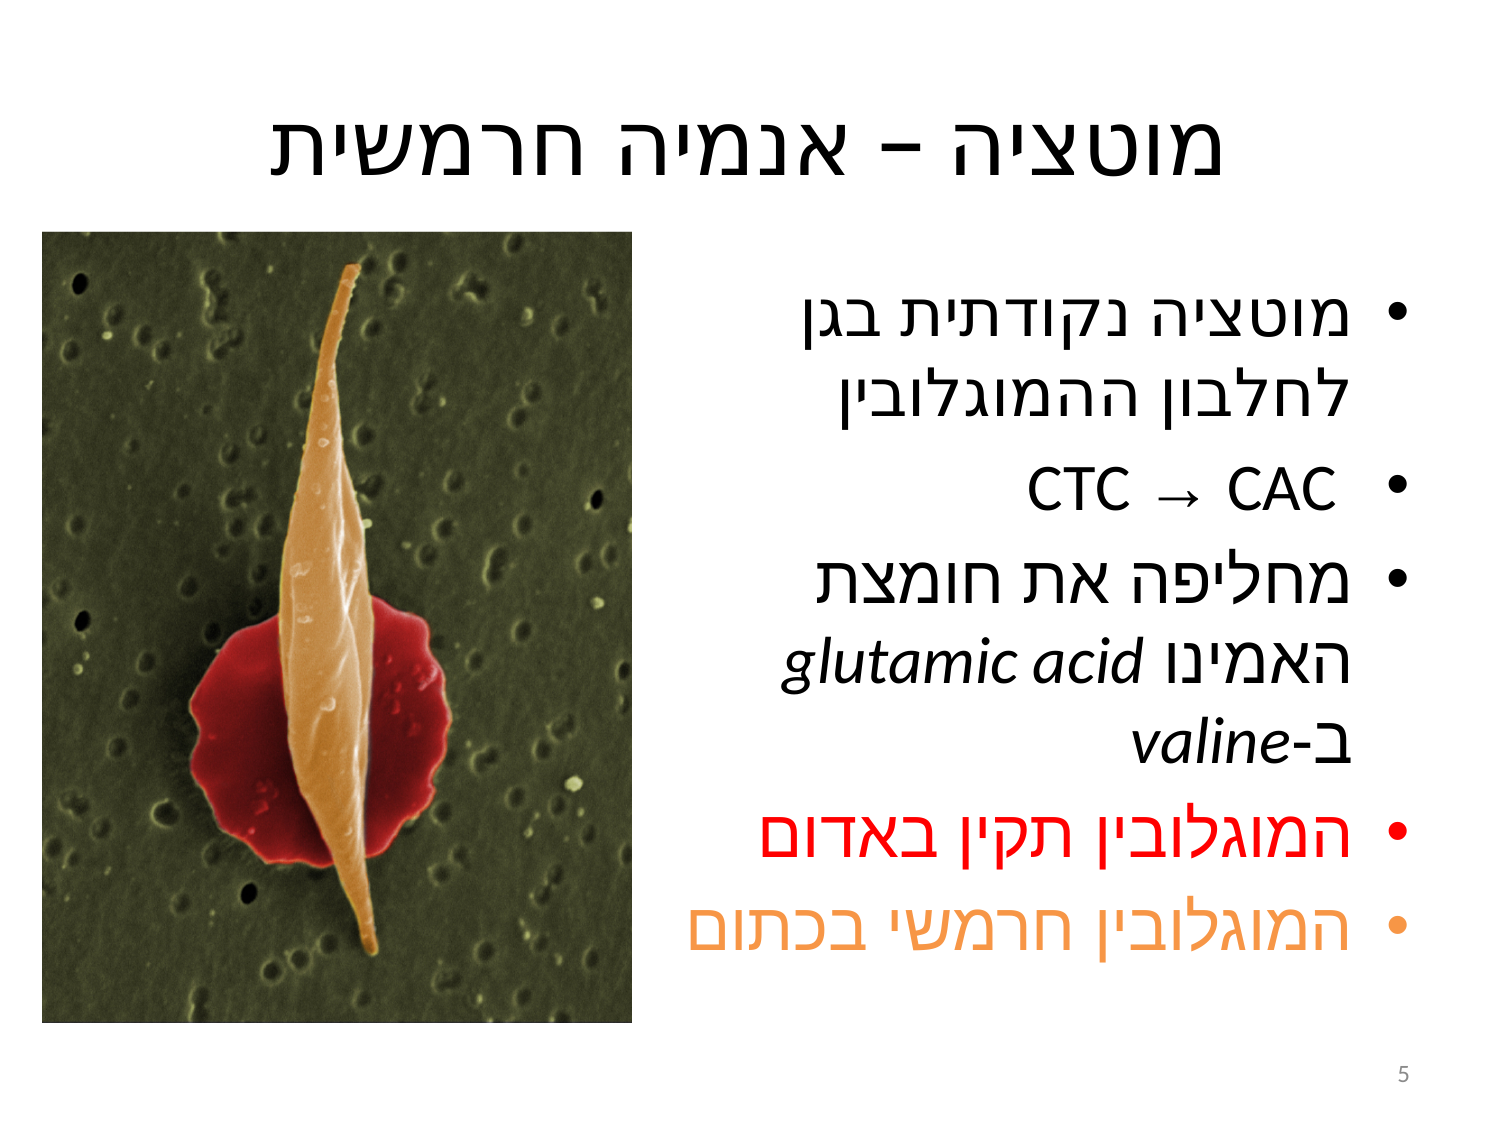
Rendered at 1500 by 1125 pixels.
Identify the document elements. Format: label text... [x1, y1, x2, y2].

list מוטציה נקודתית בגן לחלבון ההמוגלובין CTC → CAC מחליפה את חומצת האמינו glutamic acid ב-valine המוגלובין תקין באדום המוגלובין חרמשי בכתום [650, 262, 1425, 1005]
picture [0, 233, 733, 1023]
slide_number 5 [1074, 1042, 1425, 1103]
title מוטציה – אנמיה חרמשית [75, 45, 1425, 233]
